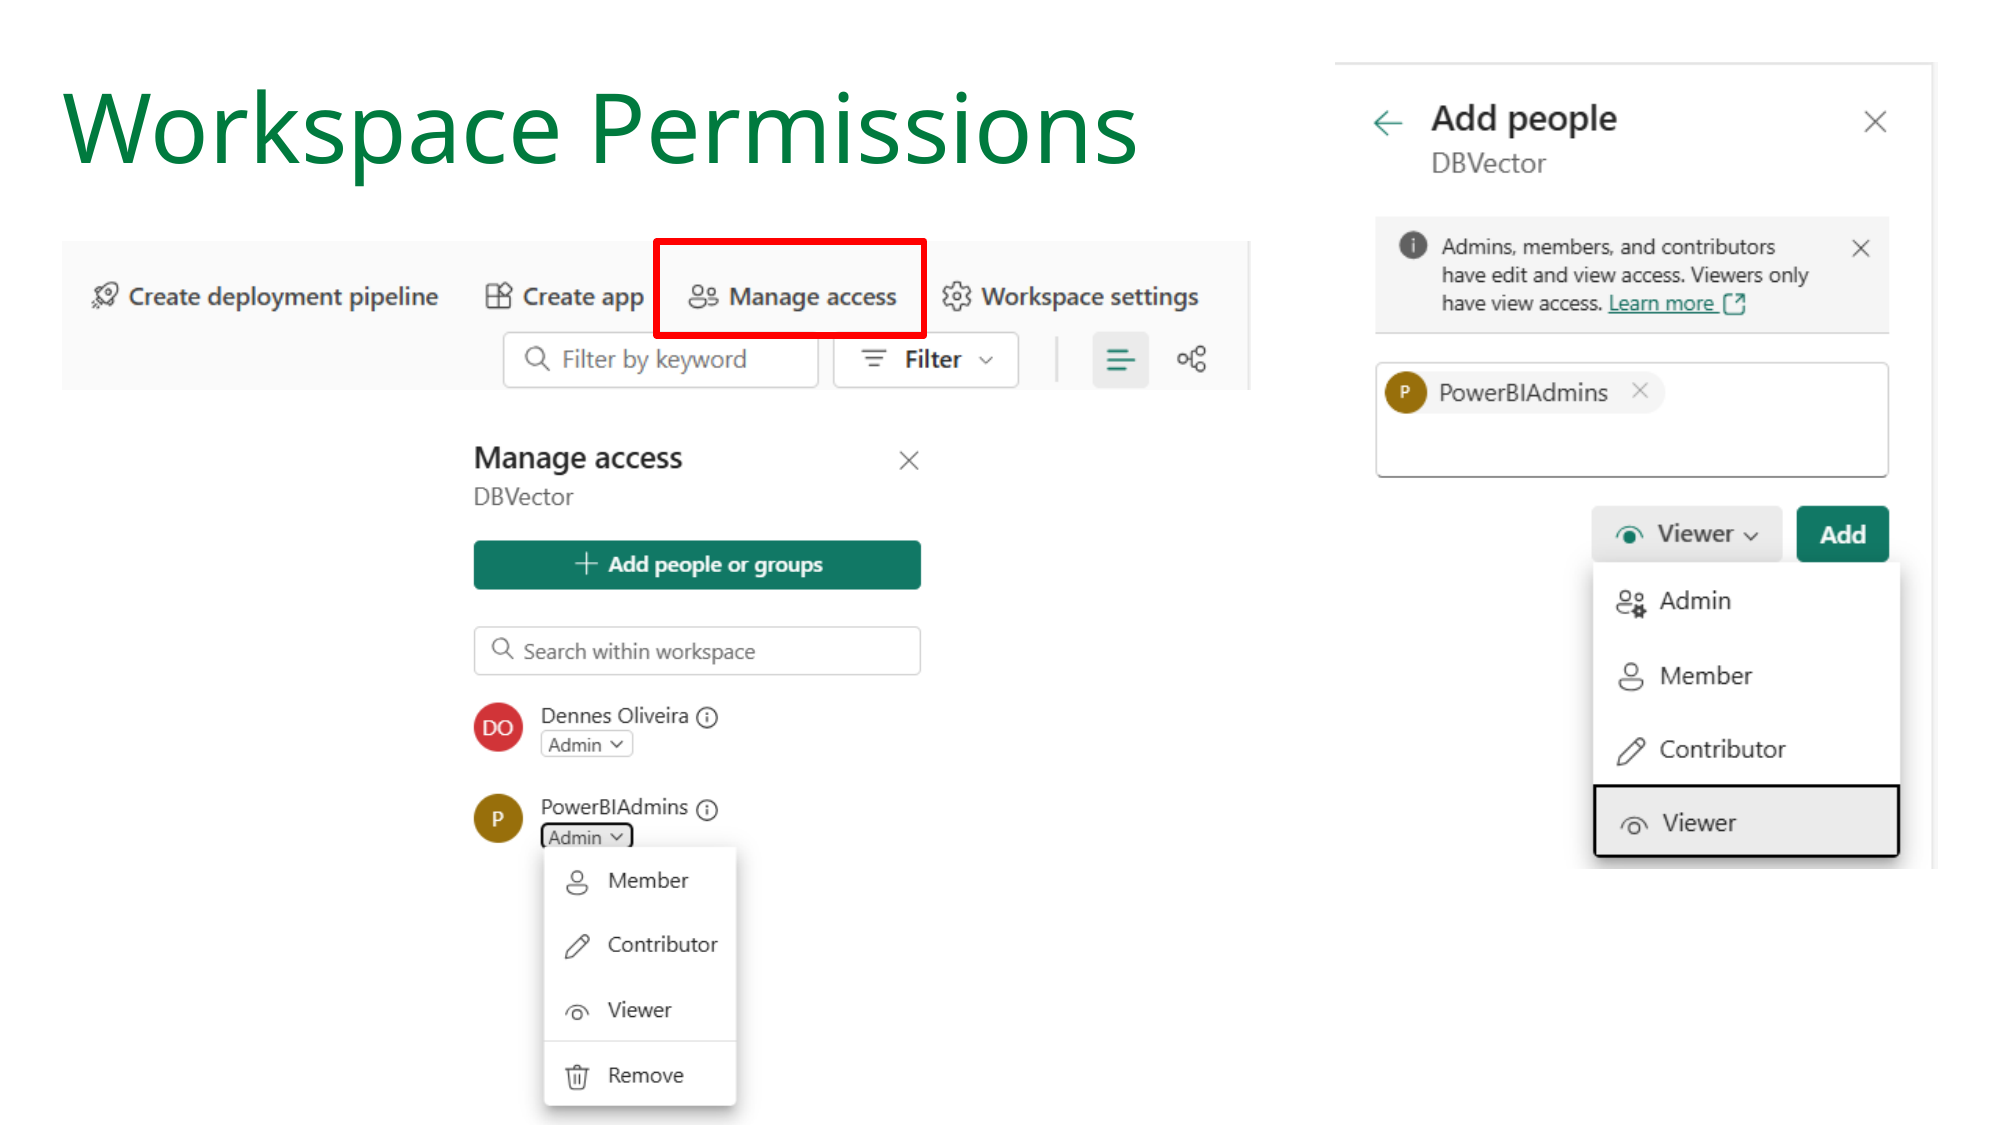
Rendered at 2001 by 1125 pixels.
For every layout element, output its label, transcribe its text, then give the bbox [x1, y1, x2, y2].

picture [1335, 62, 1938, 870]
picture [440, 414, 958, 1125]
title Workspace Permissions [62, 62, 1333, 188]
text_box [62, 241, 1251, 391]
